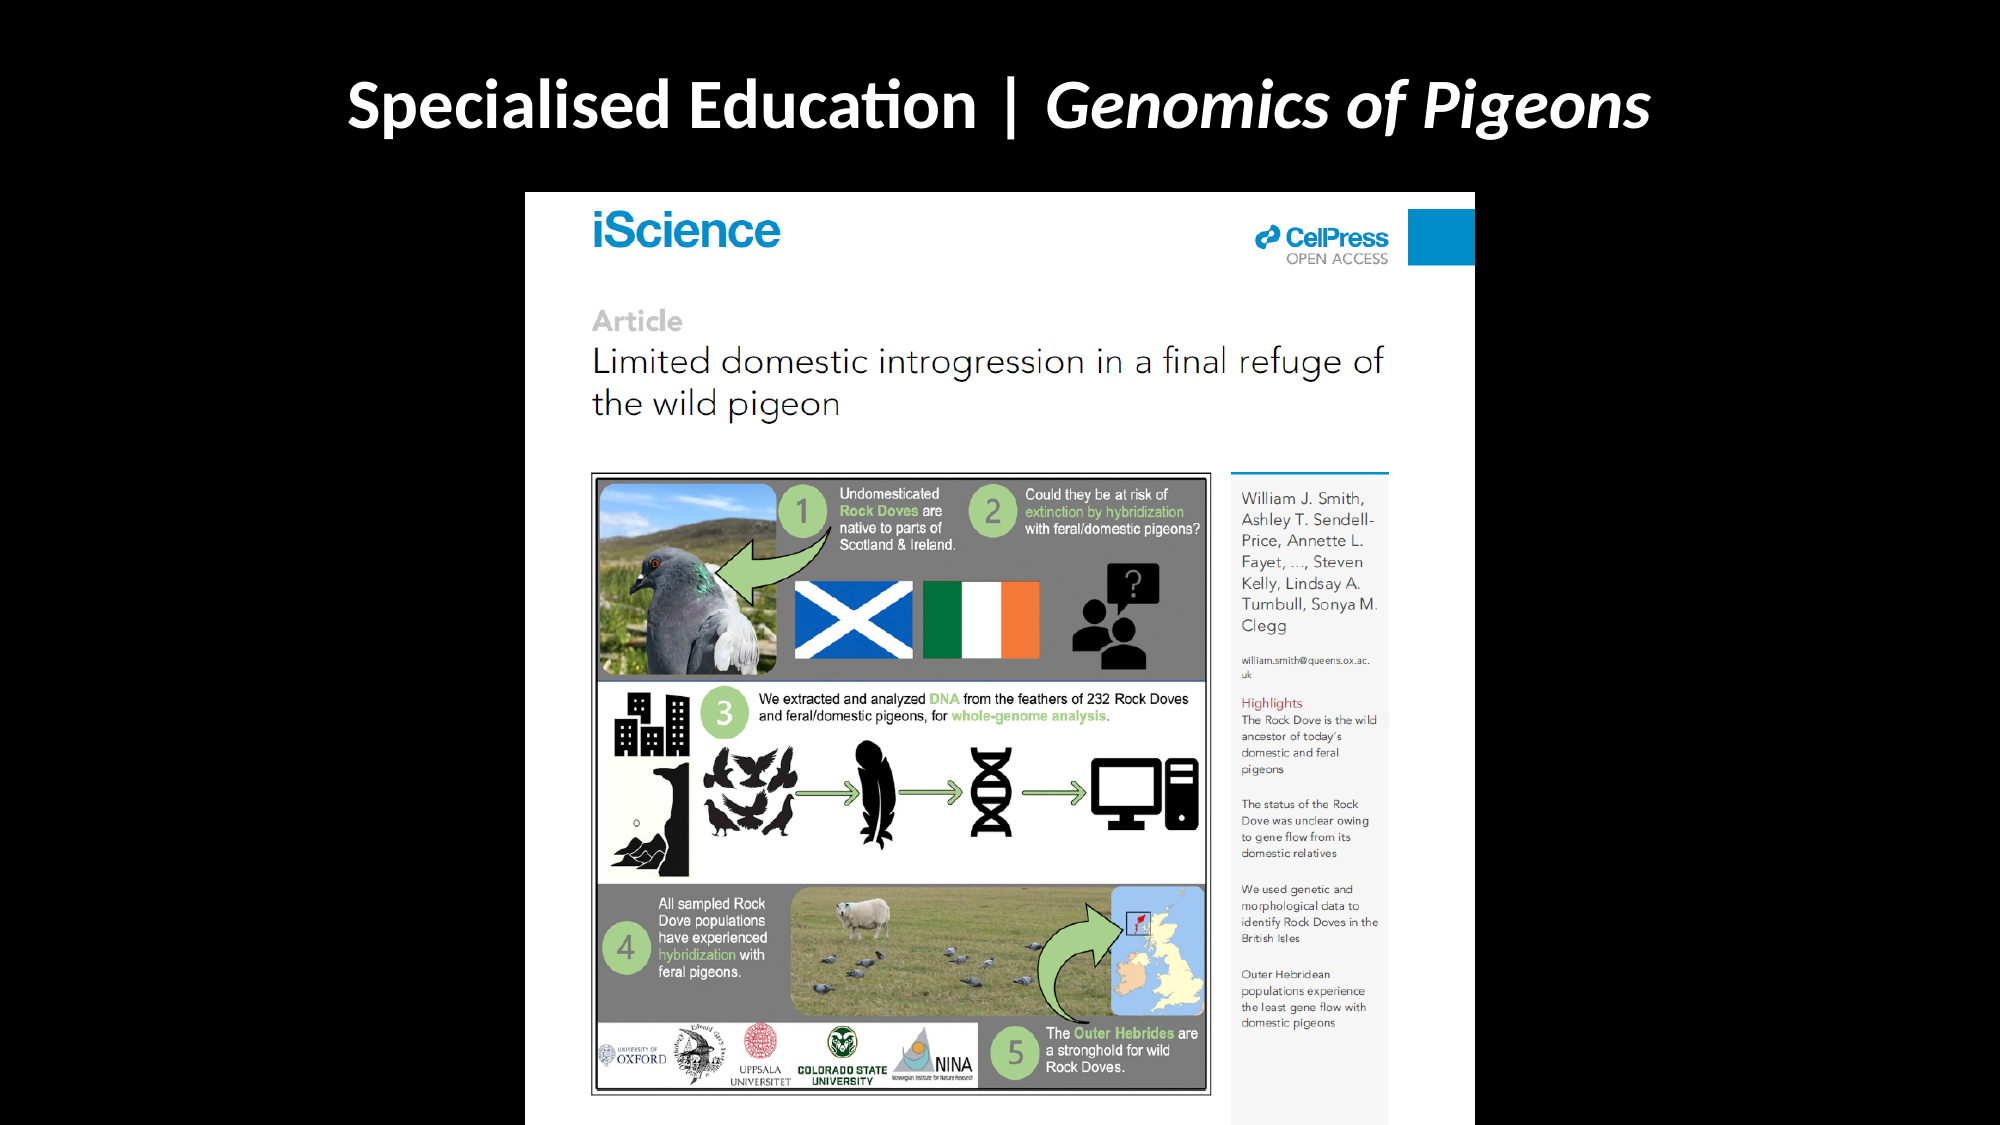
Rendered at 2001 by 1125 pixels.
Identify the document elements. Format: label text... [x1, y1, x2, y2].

subtitle Specialised Education | Genomics of Pigeons [0, 0, 2000, 158]
picture [525, 192, 1475, 1125]
